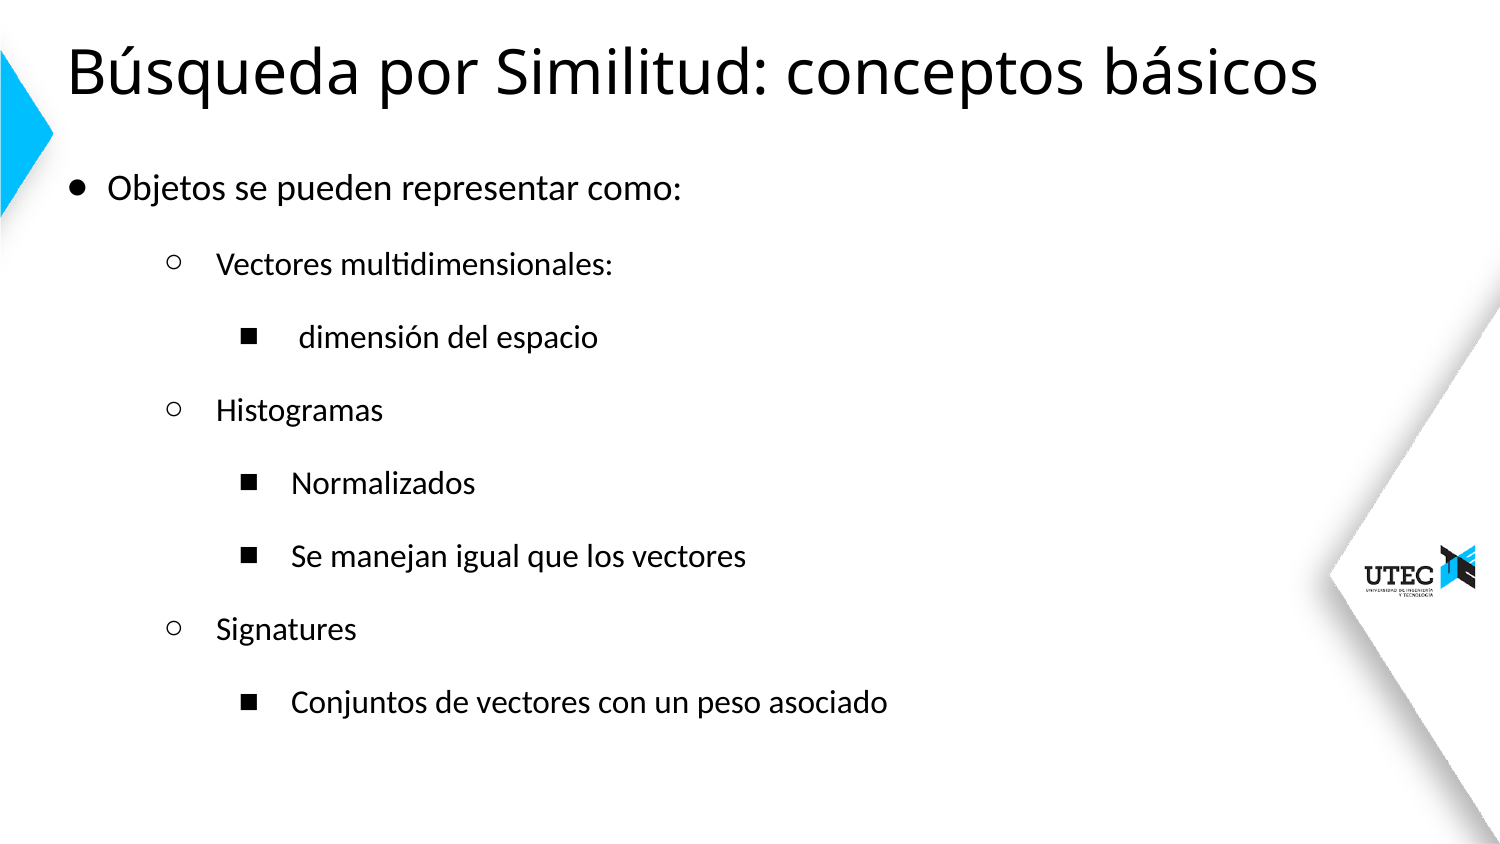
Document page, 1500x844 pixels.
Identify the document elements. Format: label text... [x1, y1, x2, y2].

picture [0, 0, 1500, 844]
title Búsqueda por Similitud: conceptos básicos [51, 25, 1449, 130]
